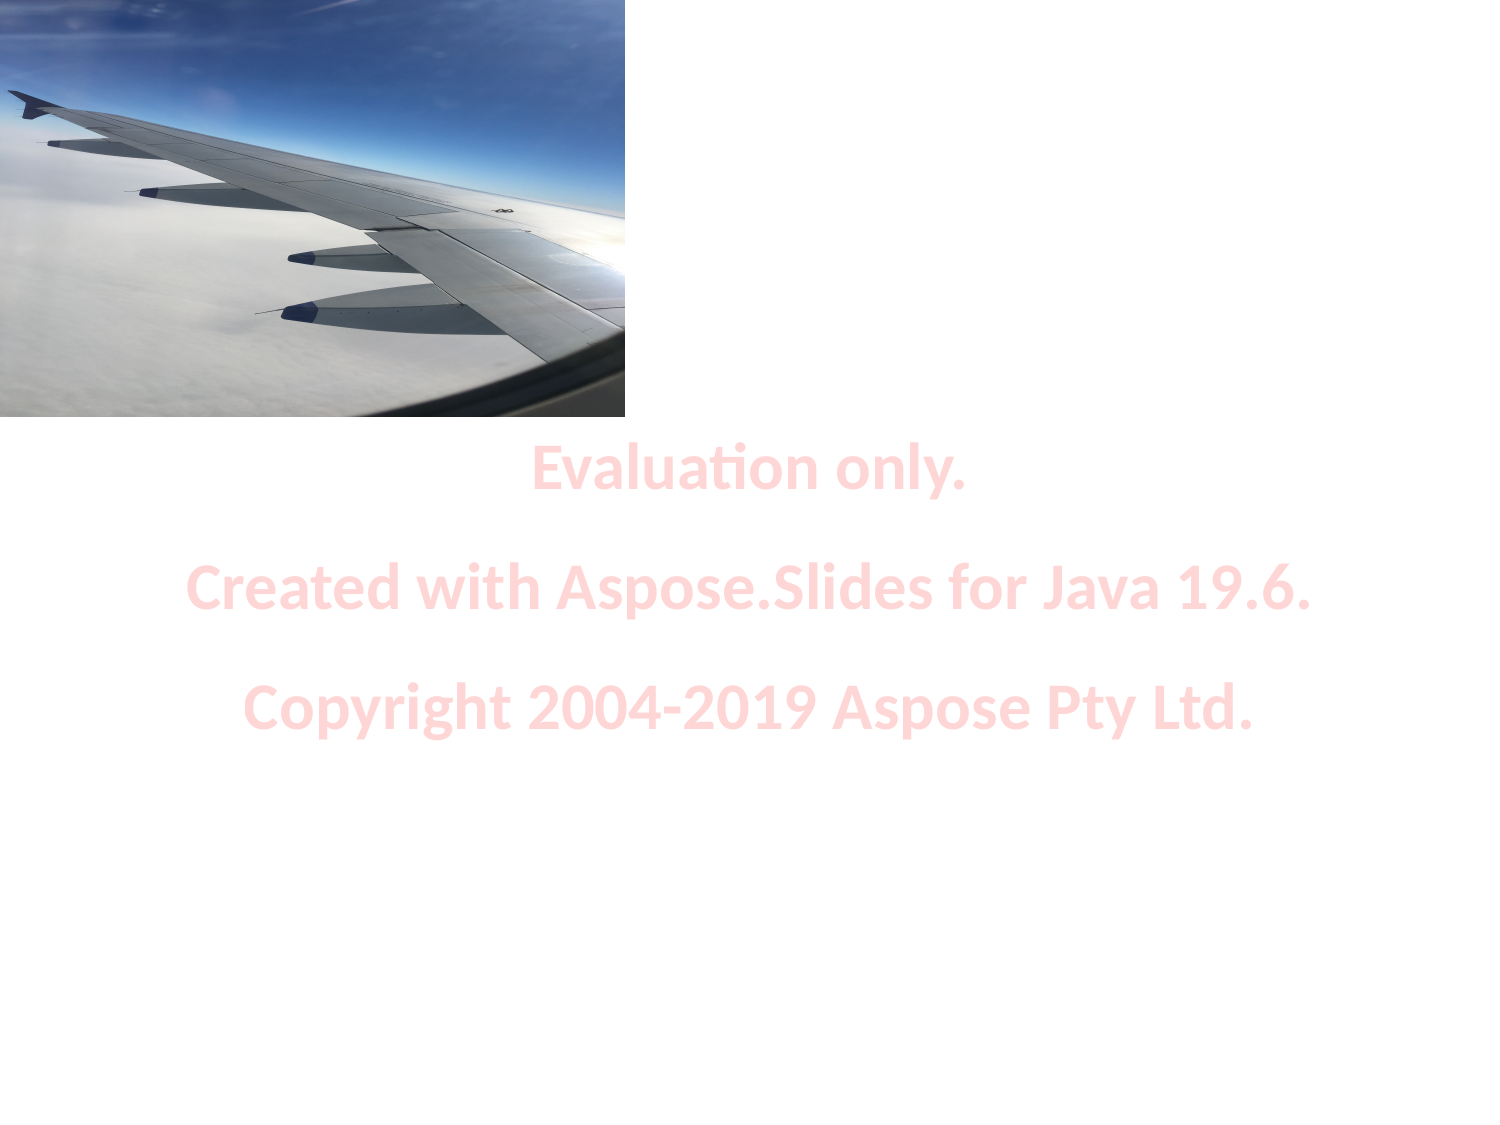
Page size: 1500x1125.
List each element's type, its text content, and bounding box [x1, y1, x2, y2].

picture [0, 0, 626, 417]
text_box Evaluation only. Created with Aspose.Slides for Java 19.6. Copyright 2004-2019 Aspose Pty Ltd. [171, 375, 1329, 750]
